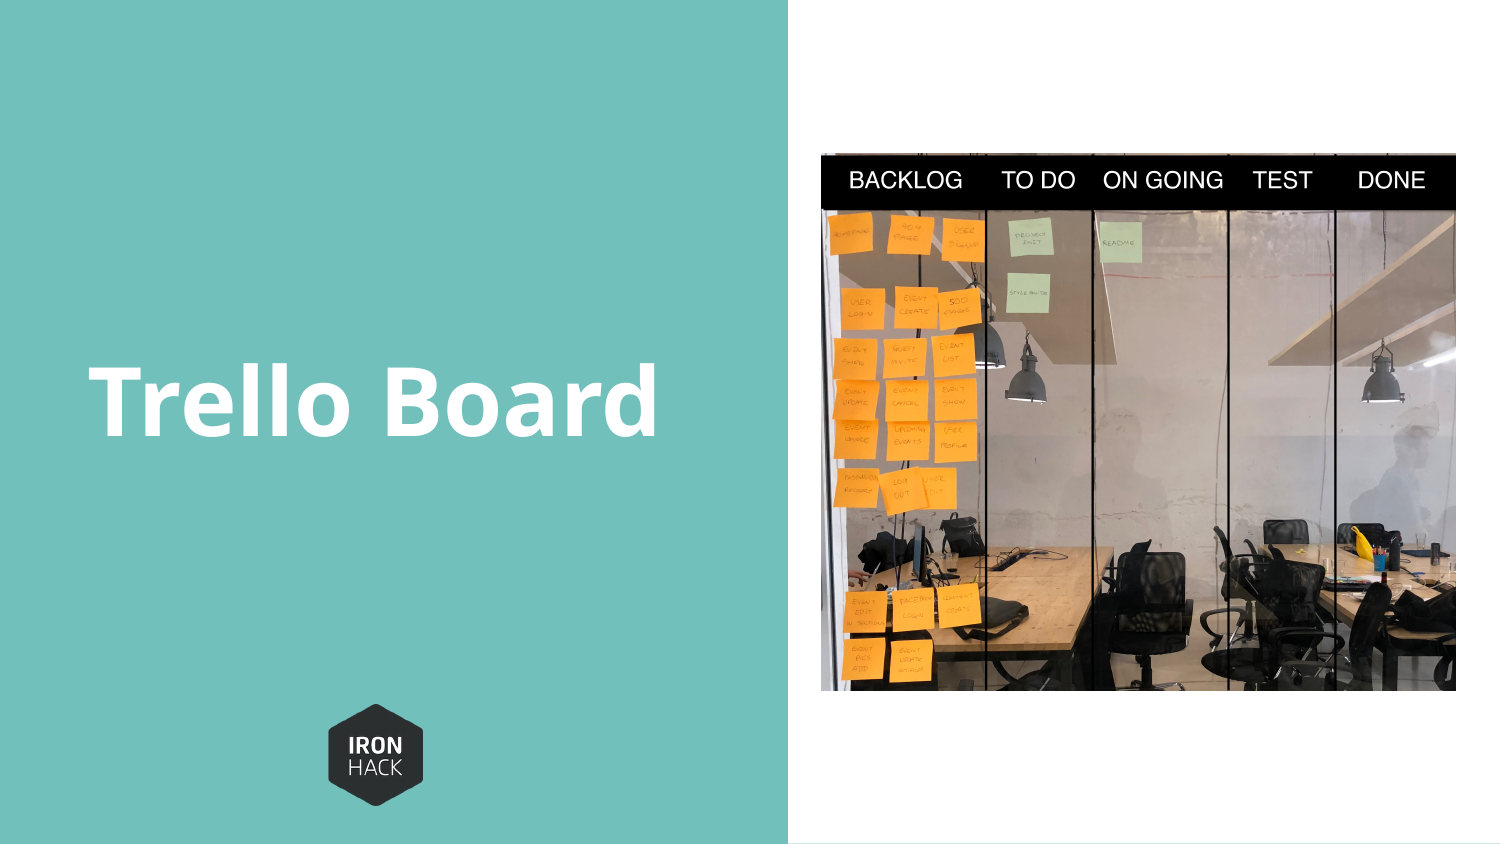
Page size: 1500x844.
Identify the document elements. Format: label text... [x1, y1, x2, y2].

picture [328, 704, 423, 806]
picture [821, 153, 1456, 691]
title Trello Board [43, 176, 708, 471]
